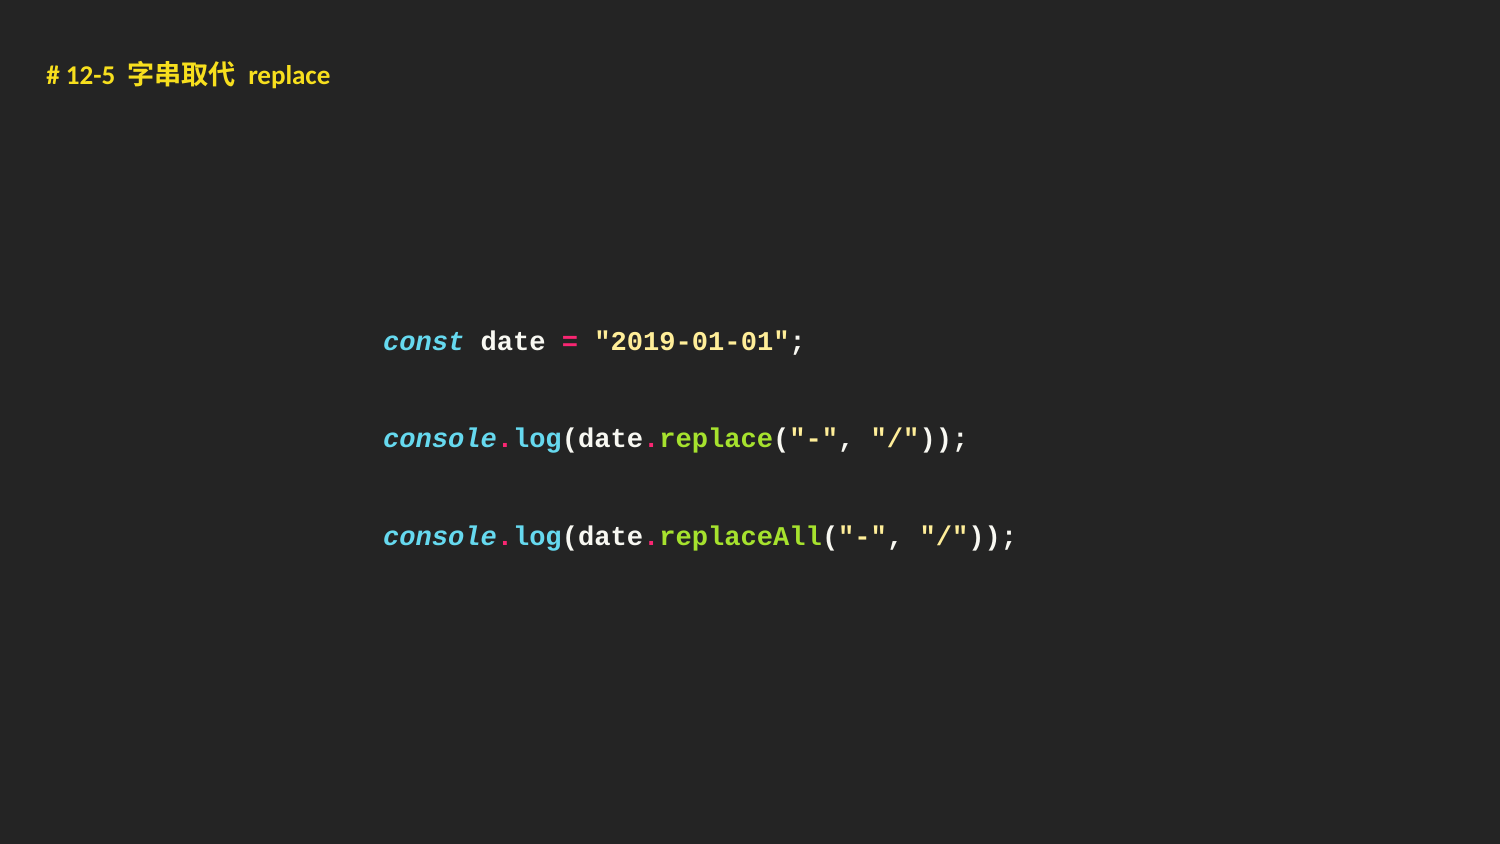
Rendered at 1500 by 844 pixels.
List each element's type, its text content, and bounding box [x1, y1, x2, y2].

text_box # 12-5 字串取代 replace [31, 26, 750, 105]
text_box const date = "2019-01-01"; console.log(date.replace("-", "/")); console.log(date.replaceAll("-", "/")); [368, 291, 1132, 566]
